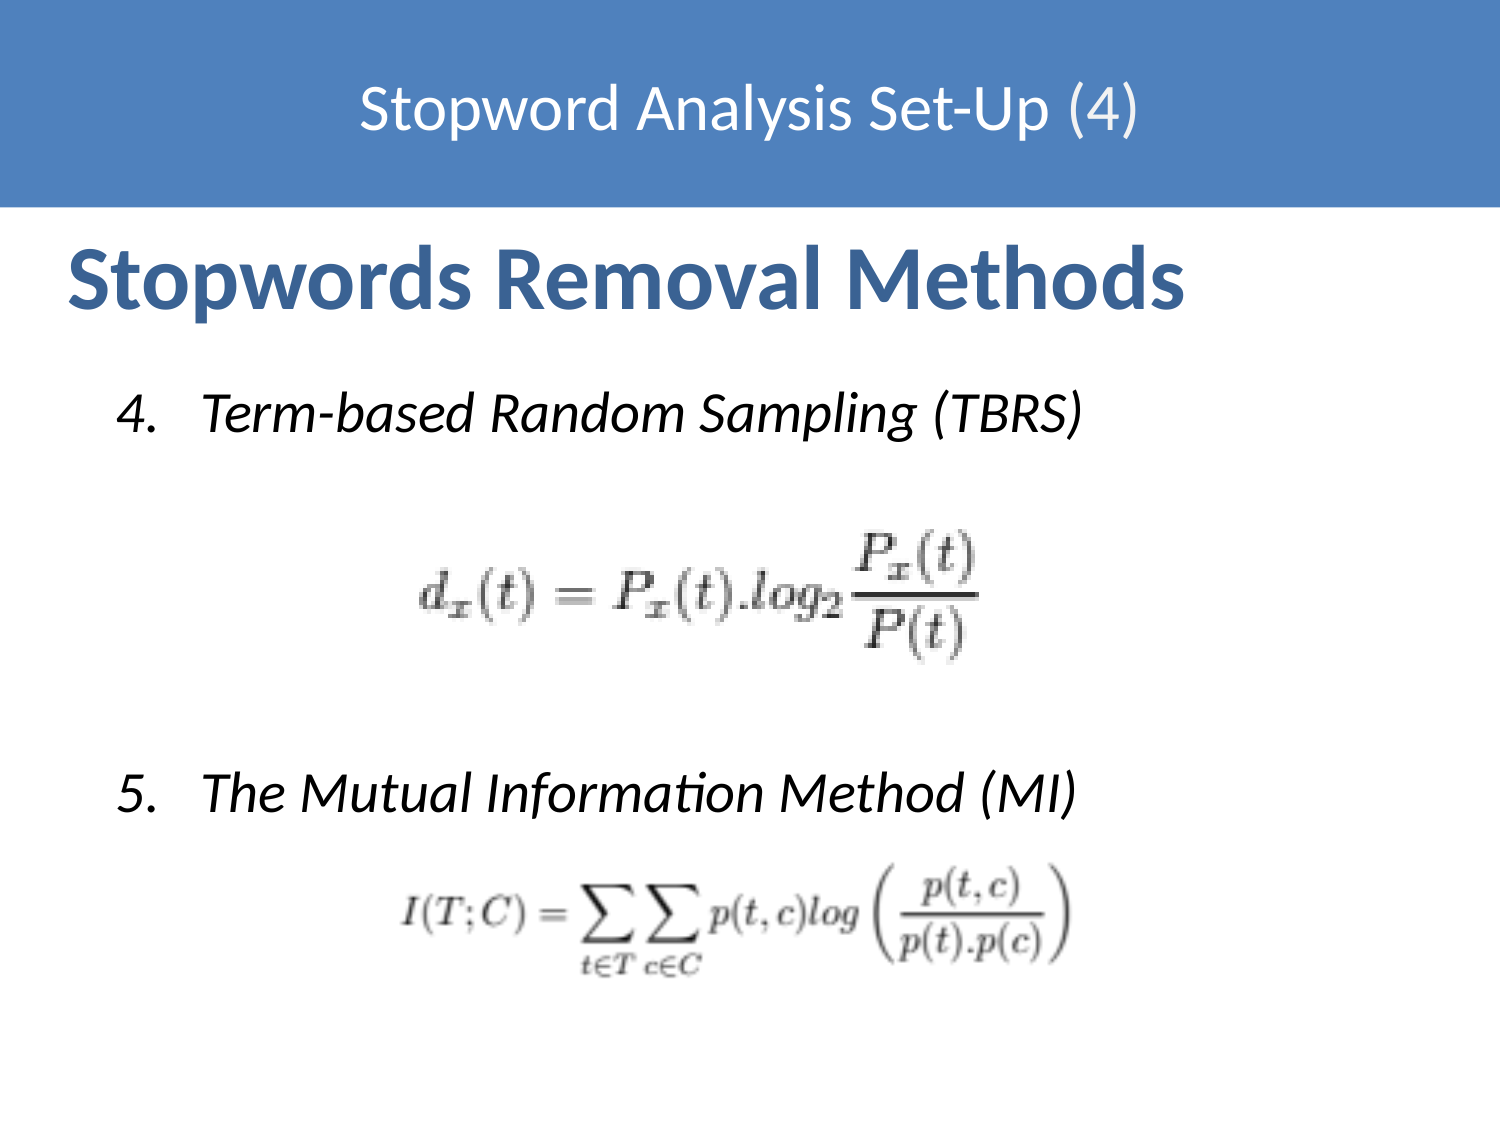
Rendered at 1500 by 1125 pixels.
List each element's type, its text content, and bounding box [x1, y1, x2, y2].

text_box Stopword Analysis Set-Up (4) [0, 0, 1500, 209]
title Stopwords Removal Methods [52, 179, 1403, 366]
picture [333, 478, 1062, 691]
list Term-based Random Sampling (TBRS) The Mutual Information Method (MI) [35, 366, 1480, 1113]
picture [333, 836, 1108, 995]
